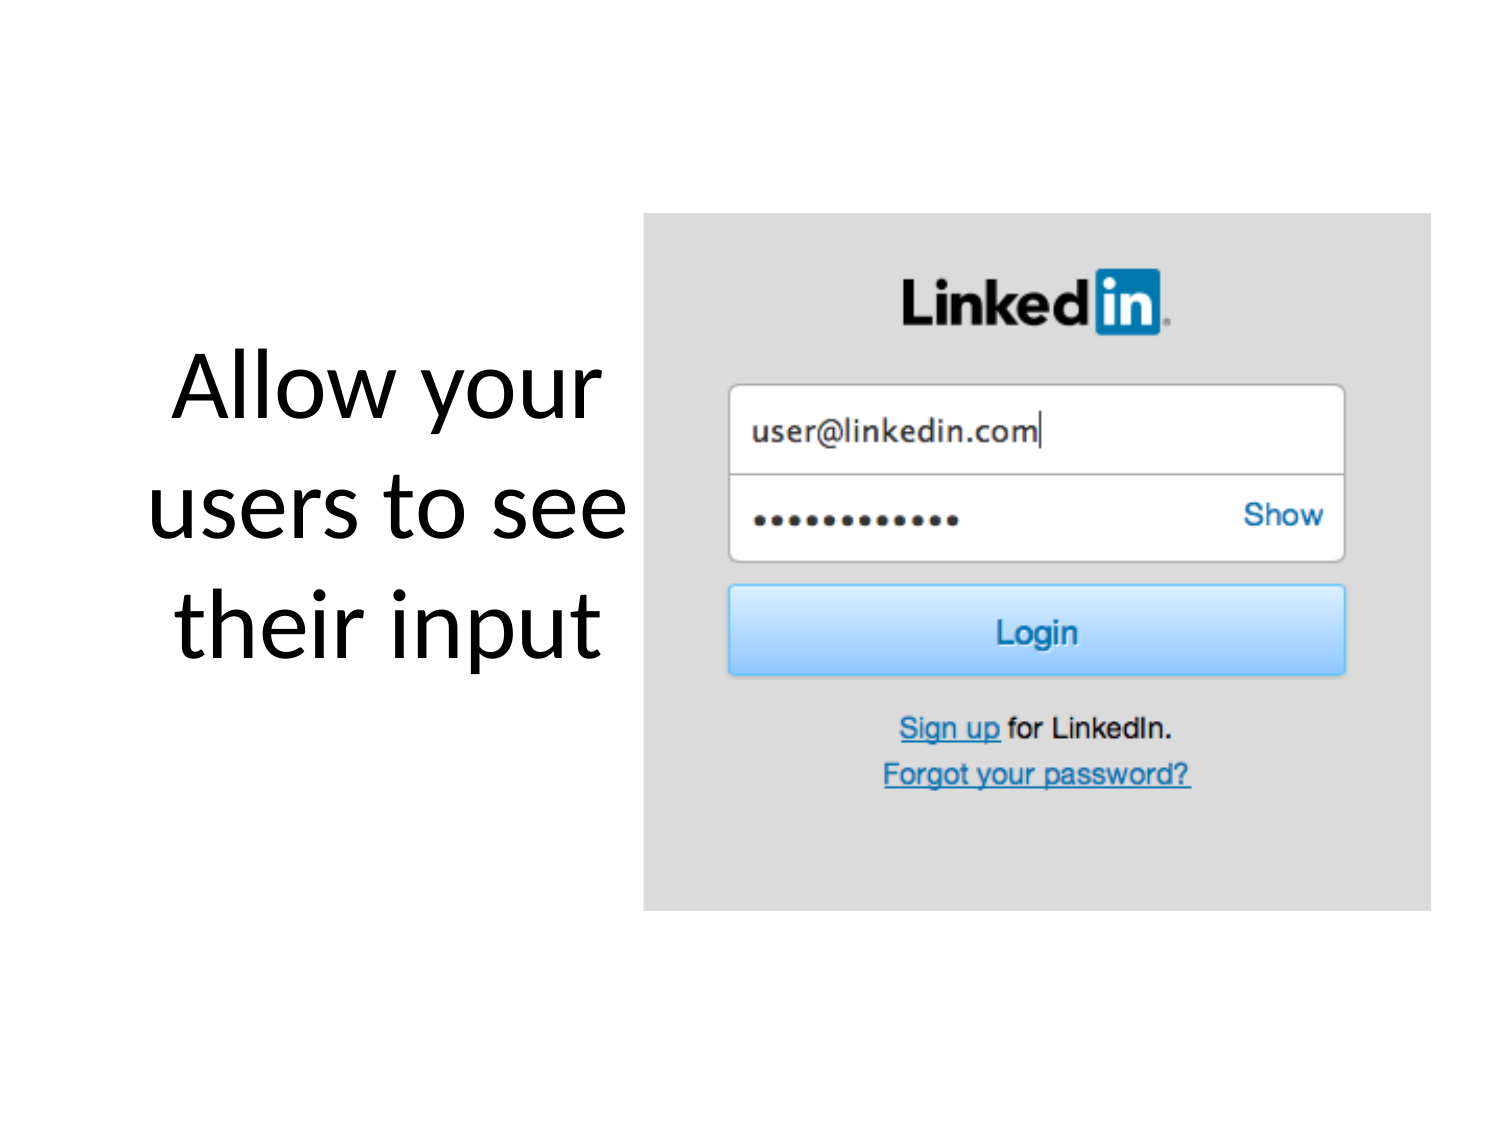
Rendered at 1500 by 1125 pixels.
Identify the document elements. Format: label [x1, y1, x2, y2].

text_box [58, 213, 1432, 912]
